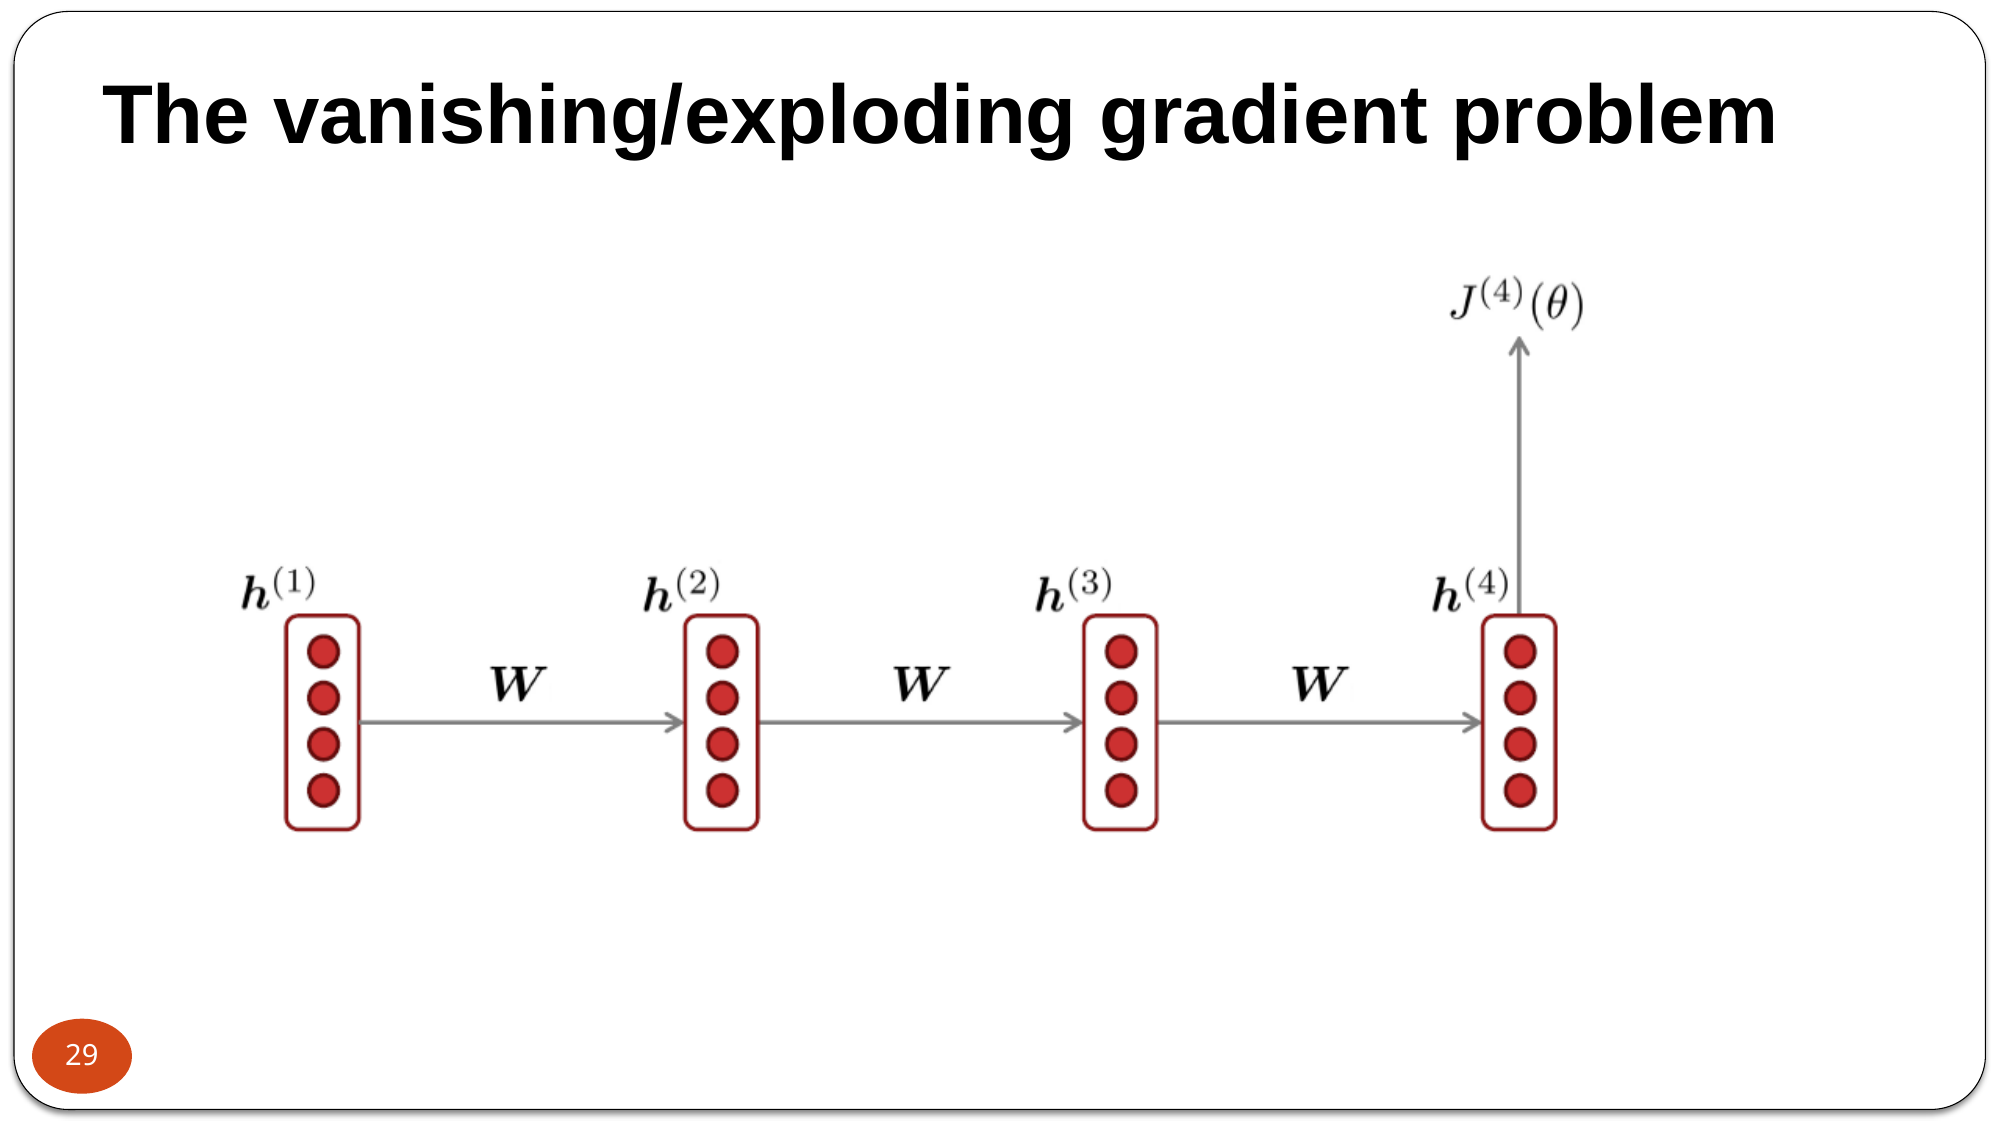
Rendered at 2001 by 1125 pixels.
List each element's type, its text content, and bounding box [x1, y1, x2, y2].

slide_number 29 [32, 1018, 132, 1094]
picture [212, 274, 1672, 880]
title The vanishing/exploding gradient problem [87, 45, 1900, 175]
